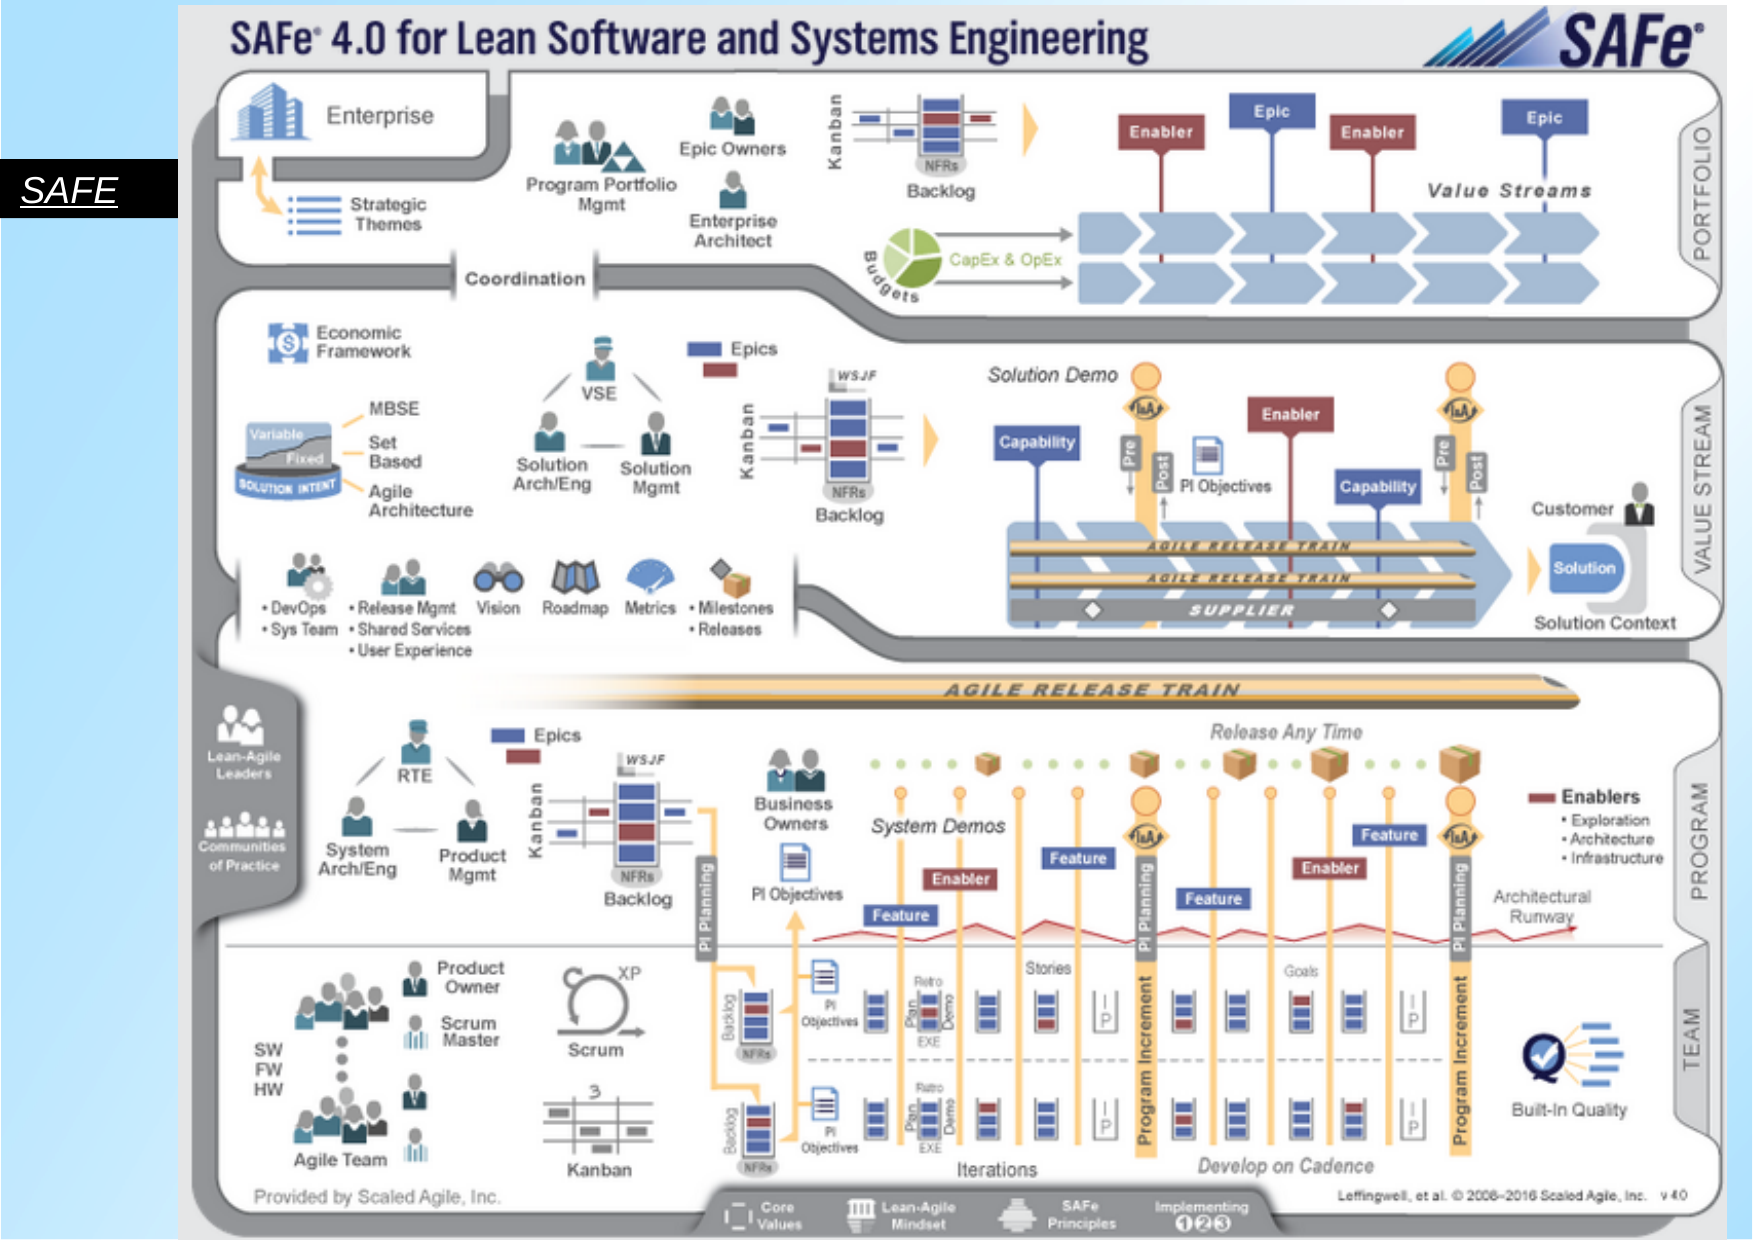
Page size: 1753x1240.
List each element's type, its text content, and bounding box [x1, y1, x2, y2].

picture [0, 0, 1753, 1240]
title SAFe [0, 159, 173, 219]
